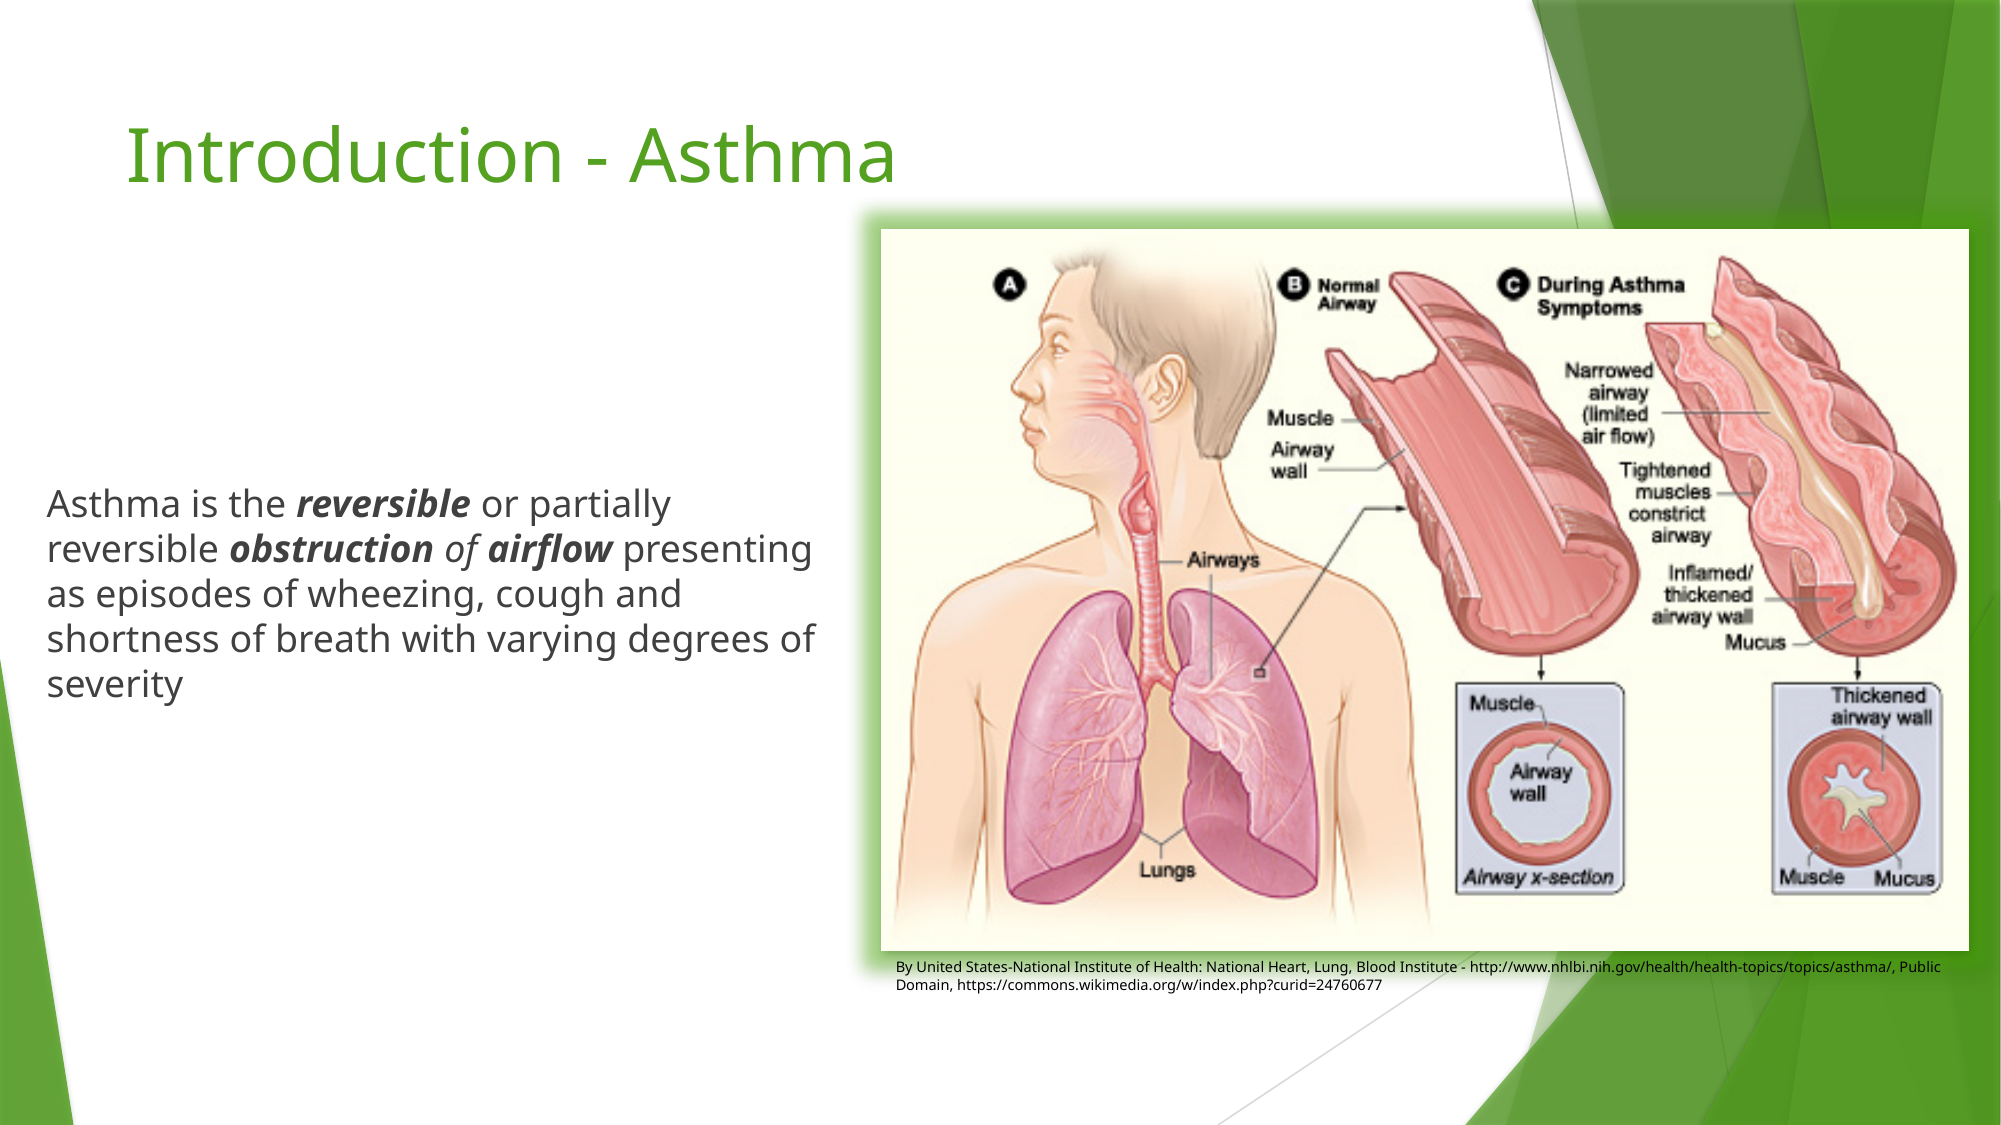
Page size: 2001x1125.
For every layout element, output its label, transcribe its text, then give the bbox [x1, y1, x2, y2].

text_box By United States-National Institute of Health: National Heart, Lung, Blood Institute - http://www.nhlbi.nih.gov/health/health-topics/topics/asthma/, Public Domain, https://commons.wikimedia.org/w/index.php?curid=24760677 [881, 959, 1969, 1001]
picture [880, 229, 1969, 952]
table_cell 2000 [855, 204, 1522, 317]
title Introduction - Asthma [111, 99, 1522, 317]
list Asthma is the reversible or partially reversible obstruction of airflow presenting as episodes of wheezing, cough and shortness of breath with varying degrees of severity [31, 407, 837, 809]
